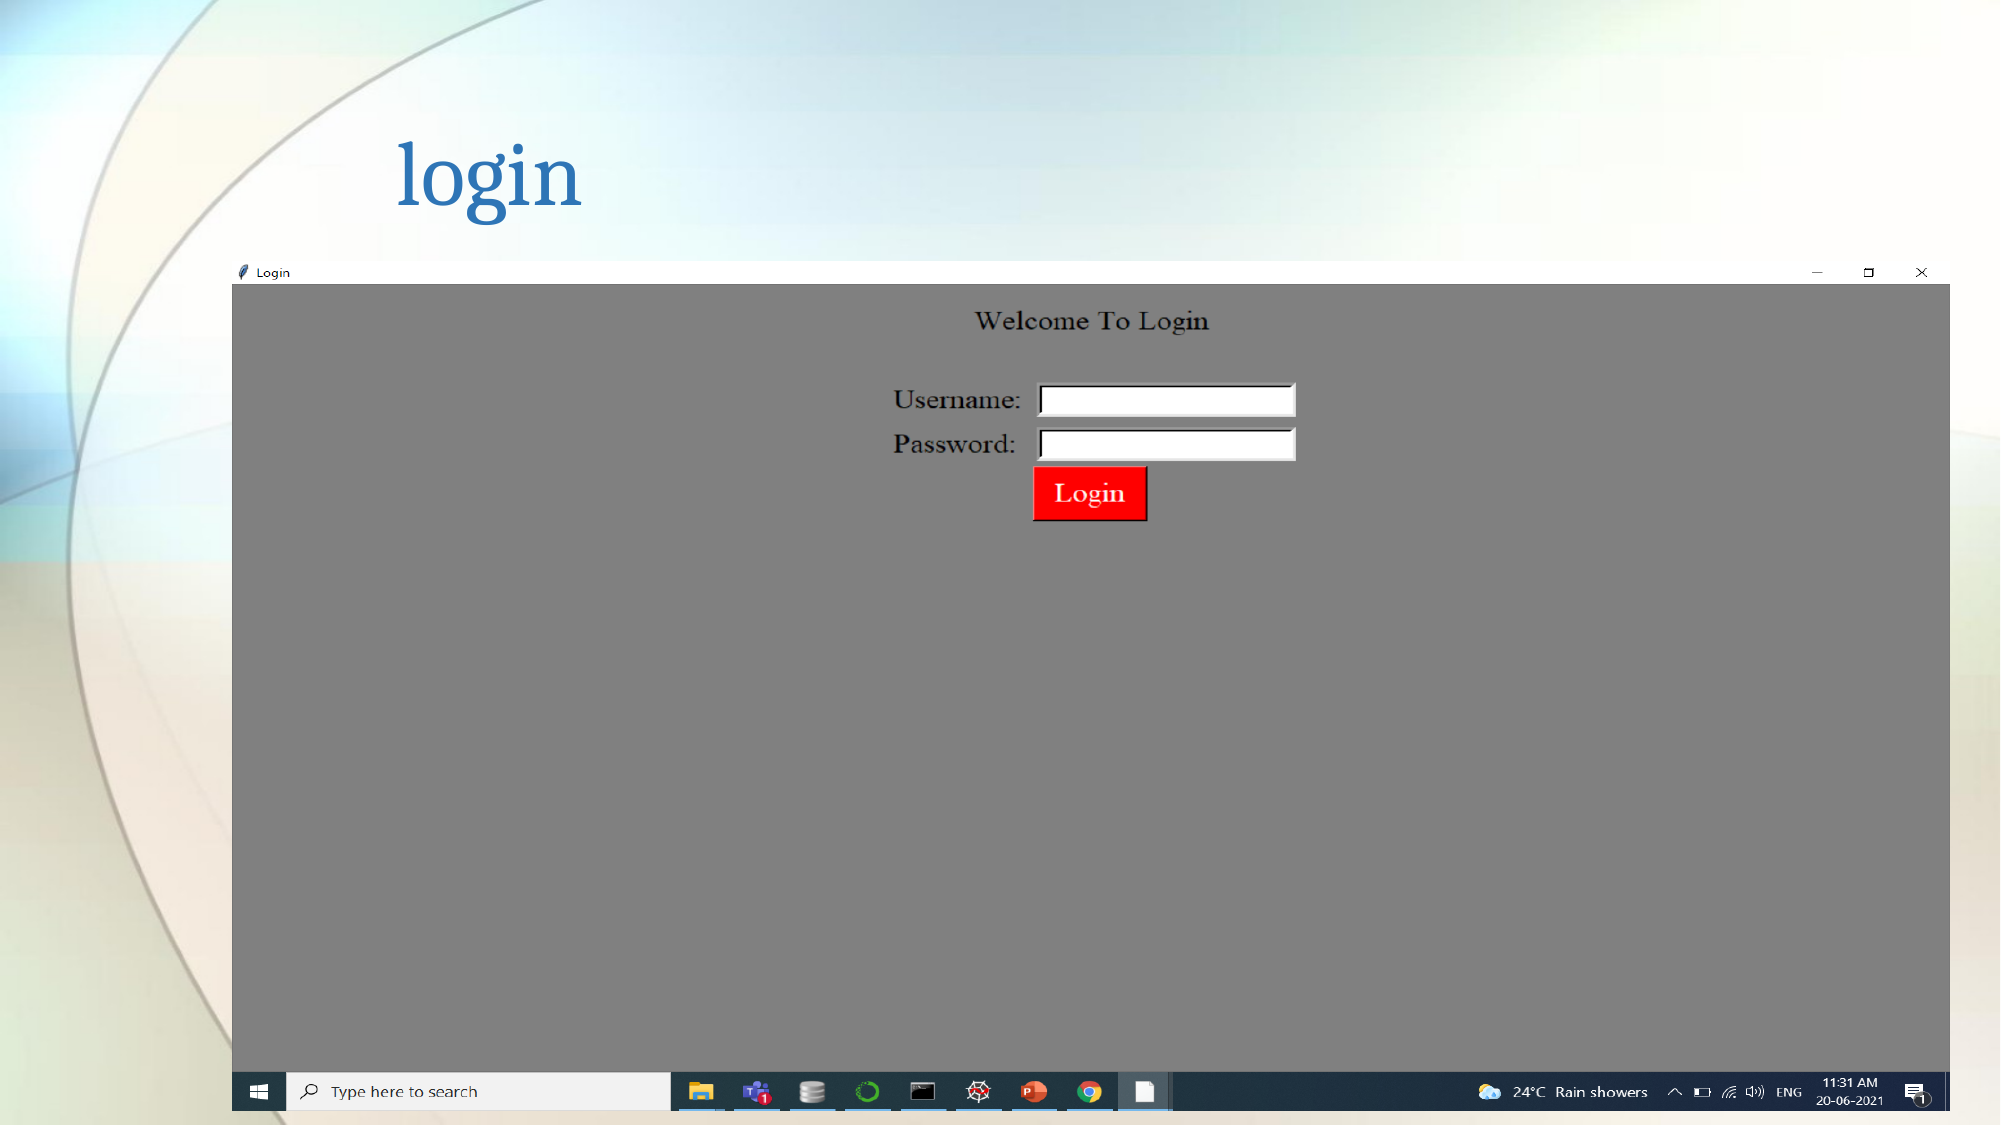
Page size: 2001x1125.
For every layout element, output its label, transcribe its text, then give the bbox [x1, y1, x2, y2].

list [232, 261, 1950, 1111]
picture [0, 0, 2001, 1125]
title login [381, 59, 1863, 250]
